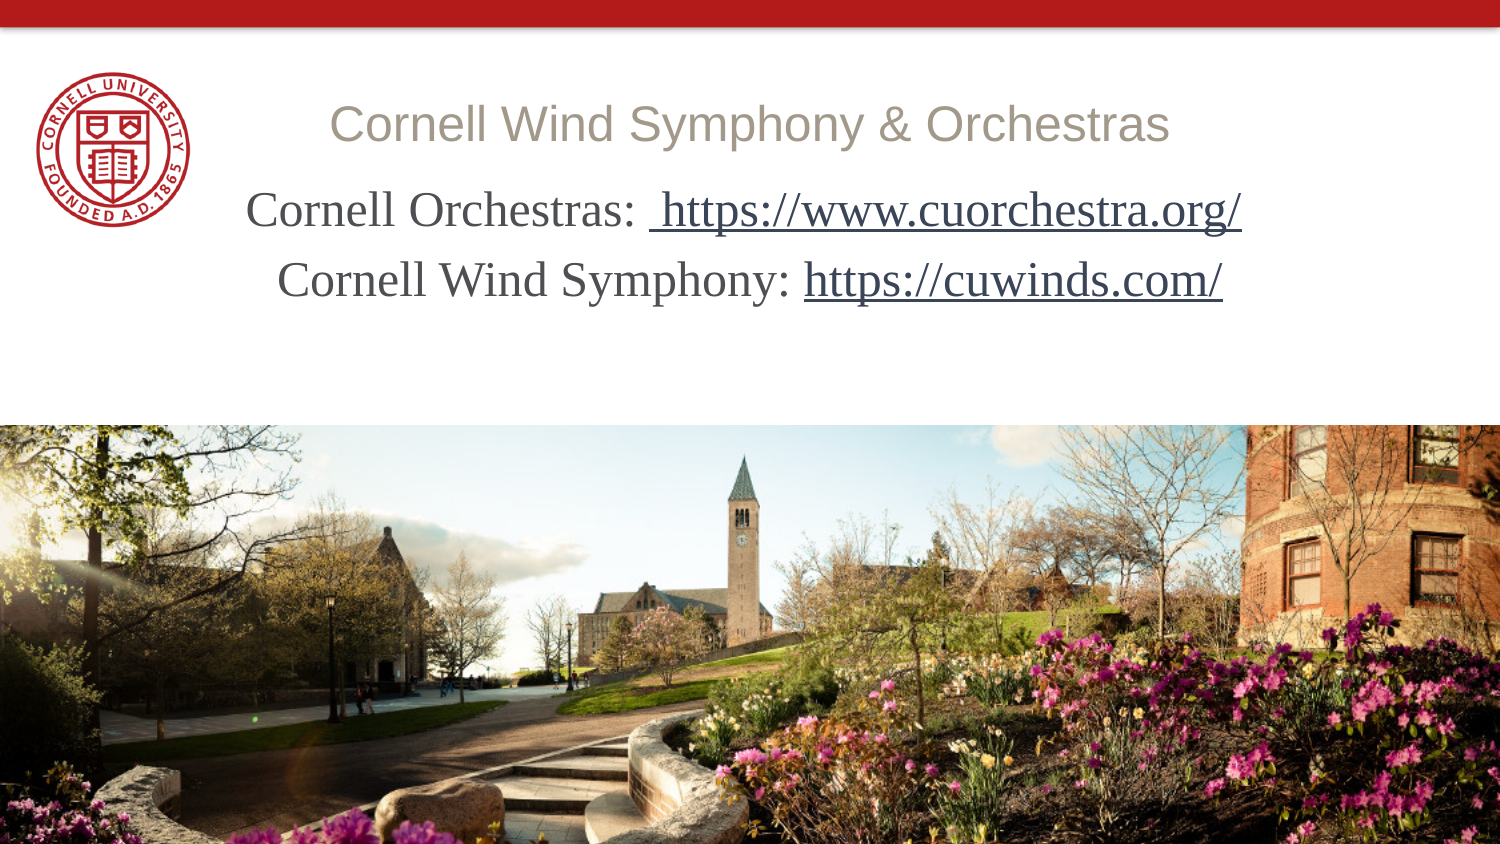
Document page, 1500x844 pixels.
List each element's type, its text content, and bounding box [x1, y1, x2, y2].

picture [29, 65, 213, 93]
picture [0, 425, 1500, 844]
list Cornell Orchestras: https://www.cuorchestra.org/ Cornell Wind Symphony: https://cuwinds.com/ [0, 168, 1500, 385]
picture [29, 150, 213, 168]
title Cornell Wind Symphony & Orchestras [0, 93, 1500, 150]
